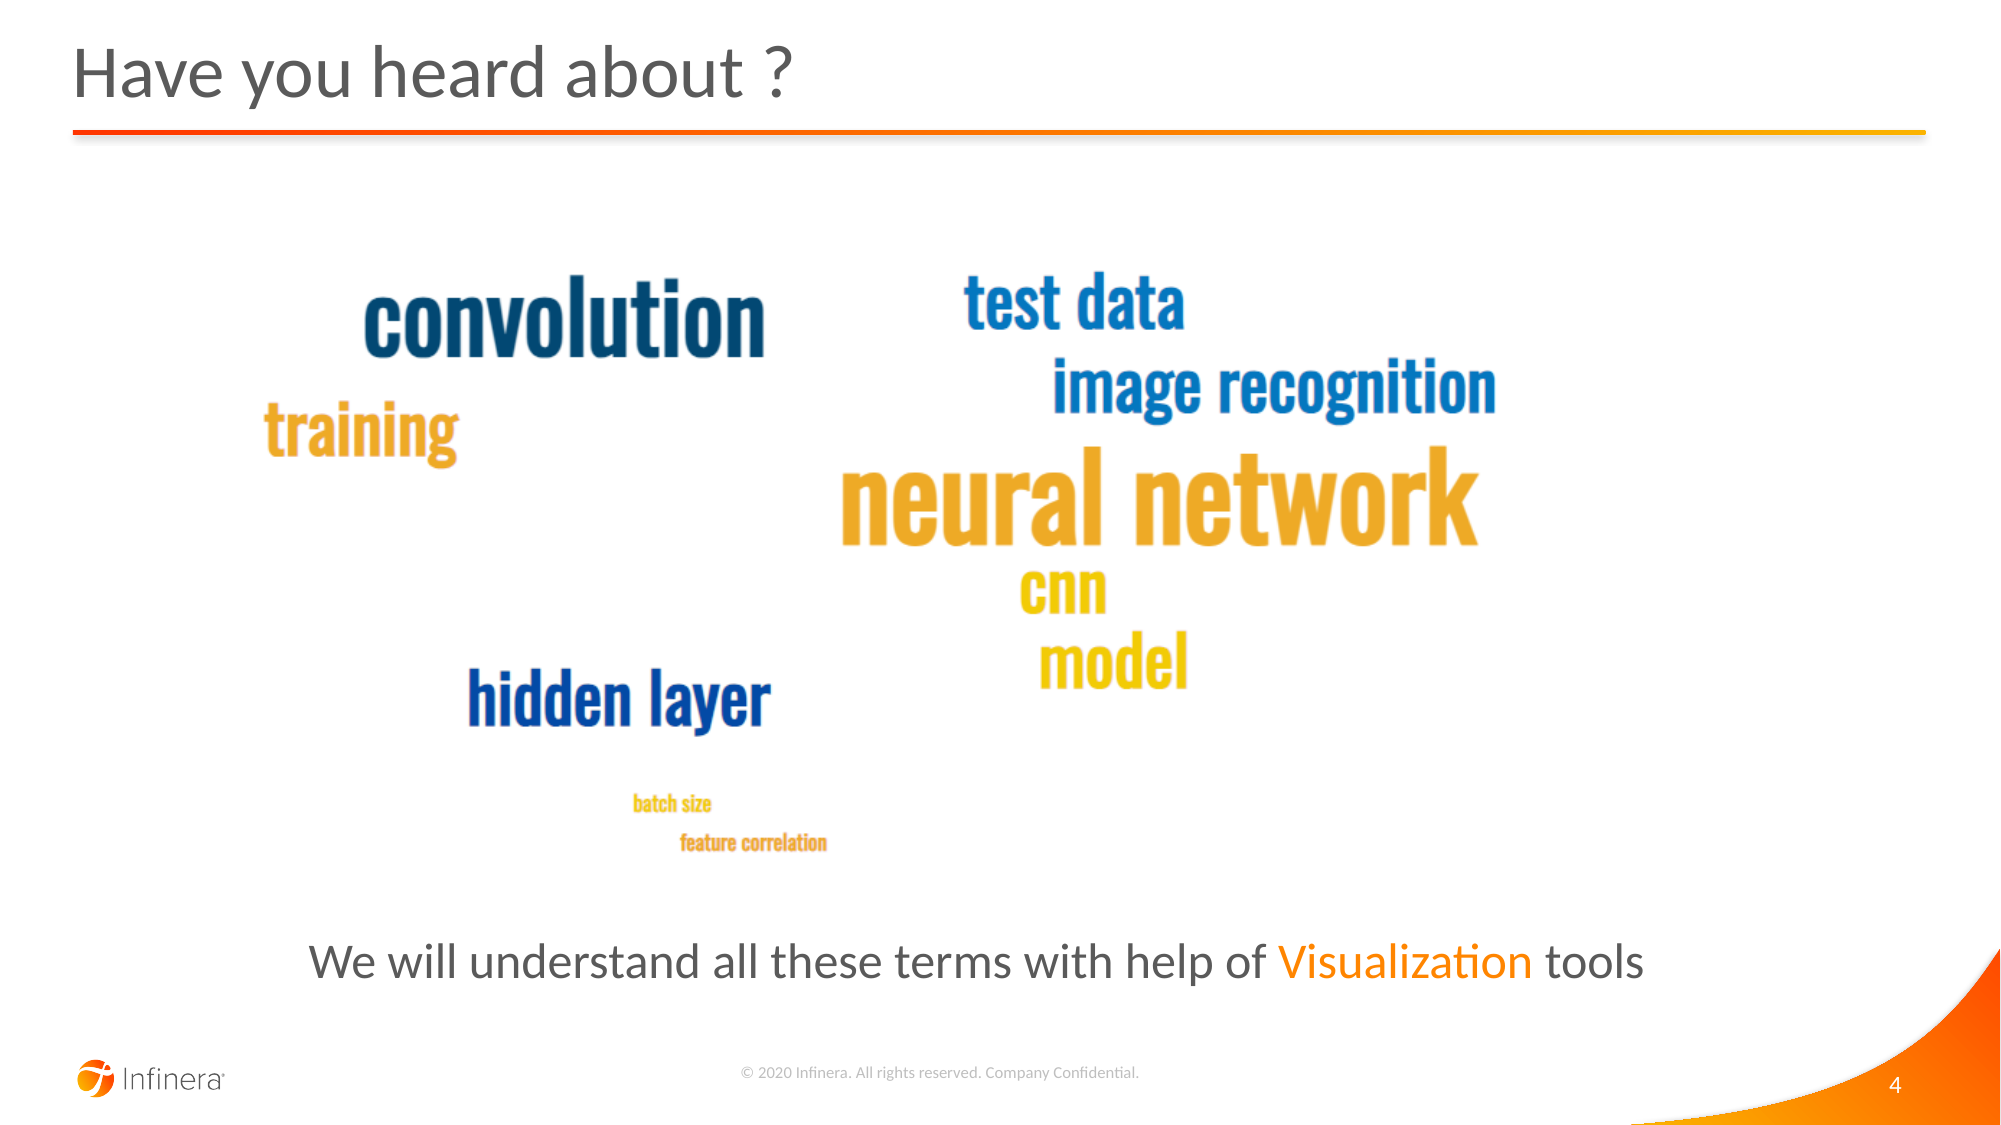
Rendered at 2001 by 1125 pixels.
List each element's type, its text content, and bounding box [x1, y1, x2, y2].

text_box We will understand all these terms with help of Visualization tools [216, 921, 1760, 997]
picture [215, 187, 1585, 901]
title Have you heard about ? [72, 1, 1906, 135]
picture [75, 1057, 227, 1100]
